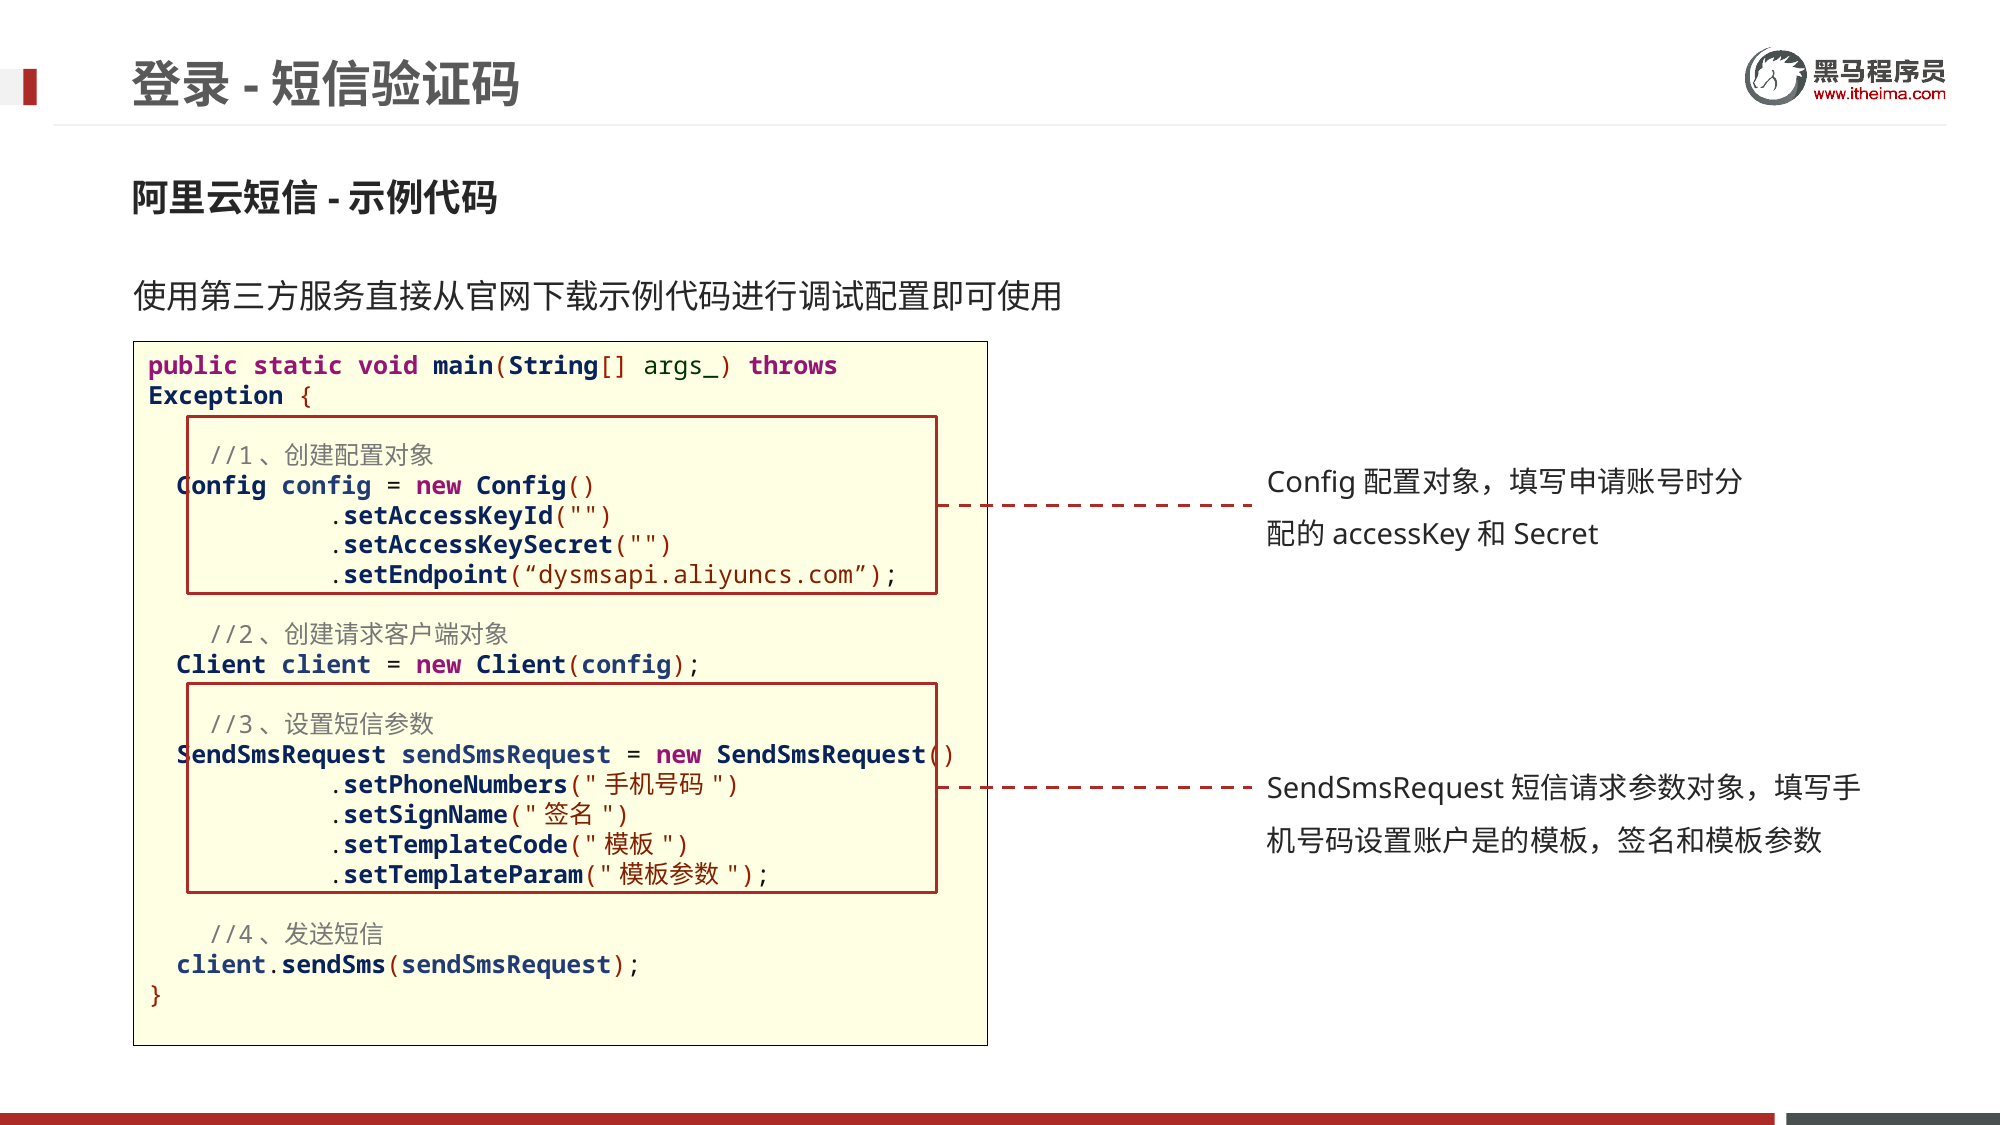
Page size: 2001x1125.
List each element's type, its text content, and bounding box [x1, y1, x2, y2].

title 登录-短信验证码 [116, 40, 1556, 125]
list 阿里云短信-示例代码 [116, 154, 1880, 239]
text_box public static void main(String[] args_) throws Exception { //1、创建配置对象 Config config = new Config() .setAccessKeyId("") .setAccessKeySecret("") .setEndpoint(“dysmsapi.aliyuncs.com”); //2、创建请求客户端对象 Client client = new Client(config); //3、设置短信参数 SendSmsRequest sendSmsRequest = new SendSmsRequest() .setPhoneNumbers("手机号码") .setSignName("签名") .setTemplateCode("模板") .setTemplateParam("模板参数"); //4、发送短信 client.sendSms(sendSmsRequest); } [133, 341, 988, 1046]
text_box SendSmsRequest短信请求参数对象，填写手机号码设置账户是的模板，签名和模板参数 [1252, 744, 1890, 879]
list 使用第三方服务直接从官网下载示例代码进行调试配置即可使用 [118, 247, 1882, 333]
picture [1744, 46, 1946, 106]
text_box [185, 414, 939, 596]
text_box [185, 681, 939, 894]
text_box Config配置对象，填写申请账号时分配的accessKey和Secret [1252, 437, 1772, 573]
